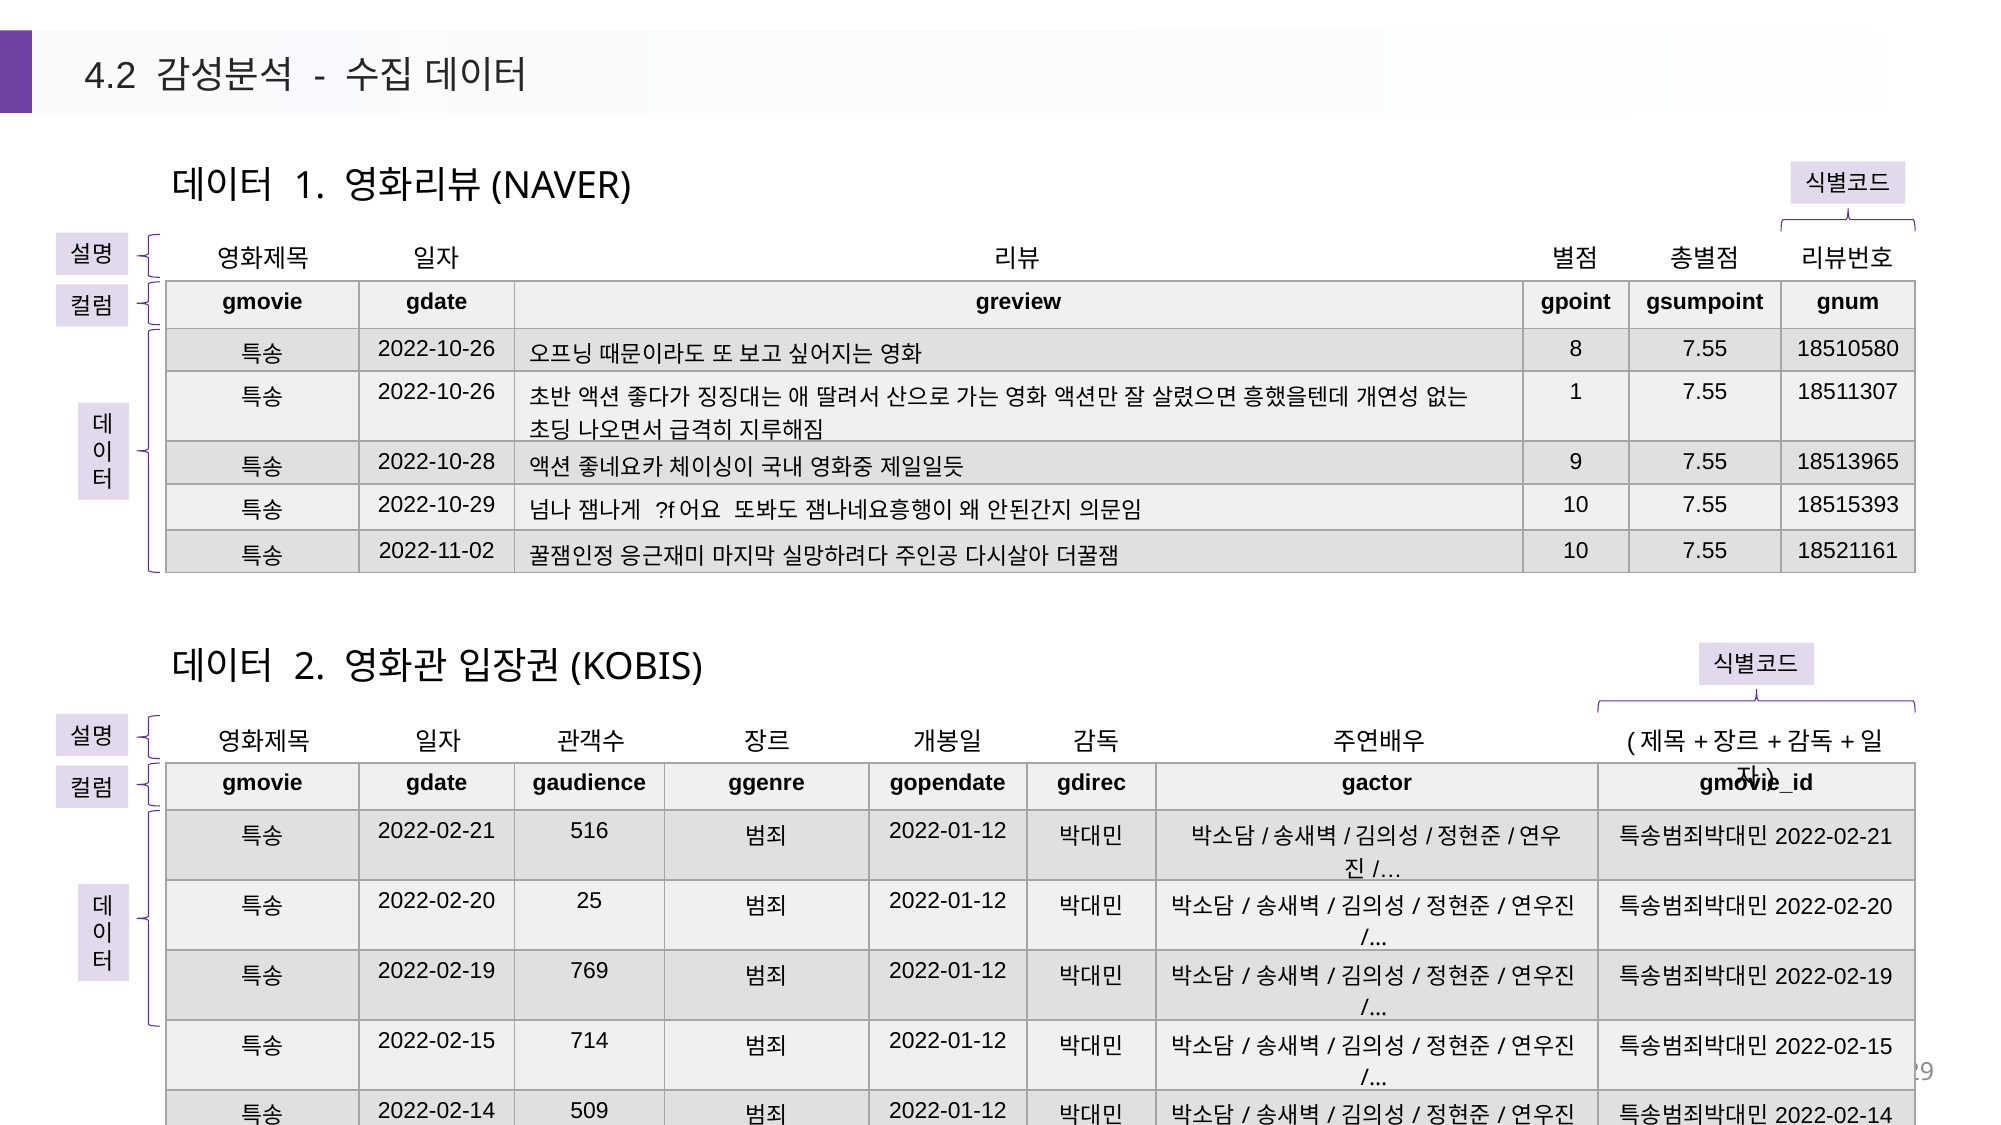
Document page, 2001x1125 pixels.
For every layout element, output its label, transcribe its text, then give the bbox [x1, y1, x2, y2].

table_cell 박대민 [1028, 1091, 1155, 1125]
text_box [1597, 689, 1916, 713]
table_cell 2022-02-14 [360, 1091, 514, 1125]
table_cell 박소담/송새벽/김의성/정현준/연우진/… [1157, 811, 1597, 879]
text_box [136, 233, 160, 278]
table_cell 범죄 [665, 811, 868, 879]
table_cell 18515393 [1782, 485, 1914, 529]
table_cell 박소담/송새벽/김의성/정현준/연우진/… [1157, 951, 1597, 1019]
table_header 영화제목 [166, 231, 361, 276]
table_header gdate [360, 789, 514, 809]
table_cell 2022-01-12 [870, 811, 1026, 879]
text_box 식별코드 [1790, 161, 1906, 204]
table_cell 18521161 [1782, 531, 1914, 572]
text_box 데이터 2. 영화관 입장권(KOBIS) [156, 625, 811, 695]
table_cell 박소담/송새벽/김의성/정현준/연우진/… [1157, 1021, 1597, 1089]
table_cell 7.55 [1630, 531, 1780, 572]
table_cell 액션 좋네요카 체이싱이 국내 영화중 제일일듯 [515, 442, 1522, 483]
table_cell 특송 [167, 811, 358, 879]
table_cell 오프닝 때문이라도 또 보고 싶어지는 영화 [515, 329, 1522, 370]
text_box 컬럼 [55, 765, 129, 808]
table_cell 18513965 [1782, 442, 1914, 483]
table_cell 특송 [167, 1091, 358, 1125]
table_header gsumpoint [1630, 282, 1780, 328]
table_cell 2022-10-29 [360, 485, 514, 529]
table_cell 박대민 [1028, 951, 1155, 1019]
table_header gaudience [515, 789, 664, 809]
table_header gmovie [167, 789, 358, 809]
table_cell 2022-01-12 [870, 951, 1026, 1019]
text_box [136, 809, 160, 1027]
table_header 관객수 [514, 714, 669, 789]
table_cell 2022-01-12 [870, 1091, 1026, 1125]
text_box [136, 715, 160, 760]
table_header gactor [1157, 789, 1597, 809]
table_cell 7.55 [1630, 329, 1780, 370]
table_header 총별점 [1630, 231, 1781, 276]
text_box 데이터 1. 영화리뷰(NAVER) [156, 144, 682, 214]
table_cell 특송범죄박대민2022-02-15 [1599, 1021, 1914, 1089]
table_cell 박대민 [1028, 881, 1155, 949]
table_cell 박대민 [1028, 811, 1155, 879]
text_box [1780, 207, 1916, 232]
table_cell 특송범죄박대민2022-02-21 [1599, 811, 1914, 879]
text_box 설명 [55, 232, 129, 275]
table_header greview [515, 282, 1522, 328]
table_cell 7.55 [1630, 485, 1780, 529]
table_cell 10 [1524, 531, 1628, 572]
text_box 데 이 터 [78, 402, 130, 500]
table_cell 509 [515, 1091, 664, 1125]
table_cell 2022-02-15 [360, 1021, 514, 1089]
table_header 영화제목 [166, 714, 362, 789]
text_box [136, 328, 160, 573]
table_cell 2022-10-28 [360, 442, 514, 483]
text_box 식별코드 [1699, 642, 1814, 685]
table_cell 특송 [167, 329, 358, 370]
table_header 별점 [1522, 231, 1630, 276]
table_cell 1 [1524, 372, 1628, 440]
text_box 4.2 감성분석 - 수집 데이터 [69, 48, 811, 108]
table_cell 특송범죄박대민2022-02-14 [1599, 1091, 1914, 1125]
table_cell 특송 [167, 531, 358, 572]
table_cell 특송 [167, 485, 358, 529]
table_cell 7.55 [1630, 372, 1780, 440]
table_cell 10 [1524, 485, 1628, 529]
table_cell 넘나 잼나게 ?f어요 또봐도 잼나네요흥행이 왜 안된간지 의문임 [515, 485, 1522, 529]
text_box 컬럼 [55, 284, 129, 327]
table_cell 2022-10-26 [360, 372, 514, 440]
table_header gnum [1782, 282, 1914, 328]
table_cell 18510580 [1782, 329, 1914, 370]
table_header gmovie [167, 282, 358, 328]
table_header gpoint [1524, 282, 1628, 328]
table_cell 8 [1524, 329, 1628, 370]
table_header 일자 [361, 231, 512, 276]
table_cell 범죄 [665, 1091, 868, 1125]
table_header gmovie_id [1599, 789, 1914, 809]
table_cell 25 [515, 881, 664, 949]
table_cell 특송범죄박대민2022-02-19 [1599, 951, 1914, 1019]
table_cell 2022-02-20 [360, 881, 514, 949]
table_cell 범죄 [665, 881, 868, 949]
table_cell 2022-10-26 [360, 329, 514, 370]
table_header (제목+장르+감독+일자) [1596, 714, 1915, 789]
table_cell 9 [1524, 442, 1628, 483]
table_cell 769 [515, 951, 664, 1019]
table_cell 714 [515, 1021, 664, 1089]
text_box [136, 281, 160, 326]
table_cell 2022-11-02 [360, 531, 514, 572]
table_cell 특송 [167, 951, 358, 1019]
table_header 장르 [669, 714, 867, 789]
table_cell 특송 [167, 442, 358, 483]
table_cell 특송 [167, 372, 358, 440]
table_cell 범죄 [665, 951, 868, 1019]
table_header gopendate [870, 789, 1026, 809]
table_cell 2022-02-19 [360, 951, 514, 1019]
text_box 설명 [55, 713, 129, 757]
table_cell 박소담/송새벽/김의성/정현준/연우진/… [1157, 881, 1597, 949]
table_header ggenre [665, 789, 868, 809]
text_box 데 이 터 [78, 883, 130, 981]
table_cell 7.55 [1630, 442, 1780, 483]
table_cell 박대민 [1028, 1021, 1155, 1089]
table_cell 초반 액션 좋다가 징징대는 애 딸려서 산으로 가는 영화 액션만 잘 살렸으면 흥했을텐데 개연성 없는 초딩 나오면서 급격히 지루해짐 [515, 372, 1522, 440]
text_box [136, 762, 160, 807]
table_cell 특송 [167, 881, 358, 949]
table_cell 특송범죄박대민2022-02-20 [1599, 881, 1914, 949]
table_cell 516 [515, 811, 664, 879]
table_header 주연배우 [1164, 714, 1596, 789]
table_cell 특송 [167, 1021, 358, 1089]
table_header gdirec [1028, 789, 1155, 809]
table_header 리뷰번호 [1781, 232, 1915, 276]
table_cell 박소담/송새벽/김의성/정현준/연우진/… [1157, 1091, 1597, 1125]
table_cell 범죄 [665, 1021, 868, 1089]
table_cell 2022-01-12 [870, 881, 1026, 949]
table_cell 꿀잼인정 응근재미 마지막 실망하려다 주인공 다시살아 더꿀잼 [515, 531, 1522, 572]
table_header 일자 [362, 714, 514, 789]
table_header gdate [360, 282, 514, 328]
table_cell 2022-01-12 [870, 1021, 1026, 1089]
table_cell 2022-02-21 [360, 811, 514, 879]
table_cell 18511307 [1782, 372, 1914, 440]
table_header 감독 [1029, 714, 1164, 789]
table_header 리뷰 [512, 231, 1522, 276]
table_header 개봉일 [867, 714, 1029, 789]
